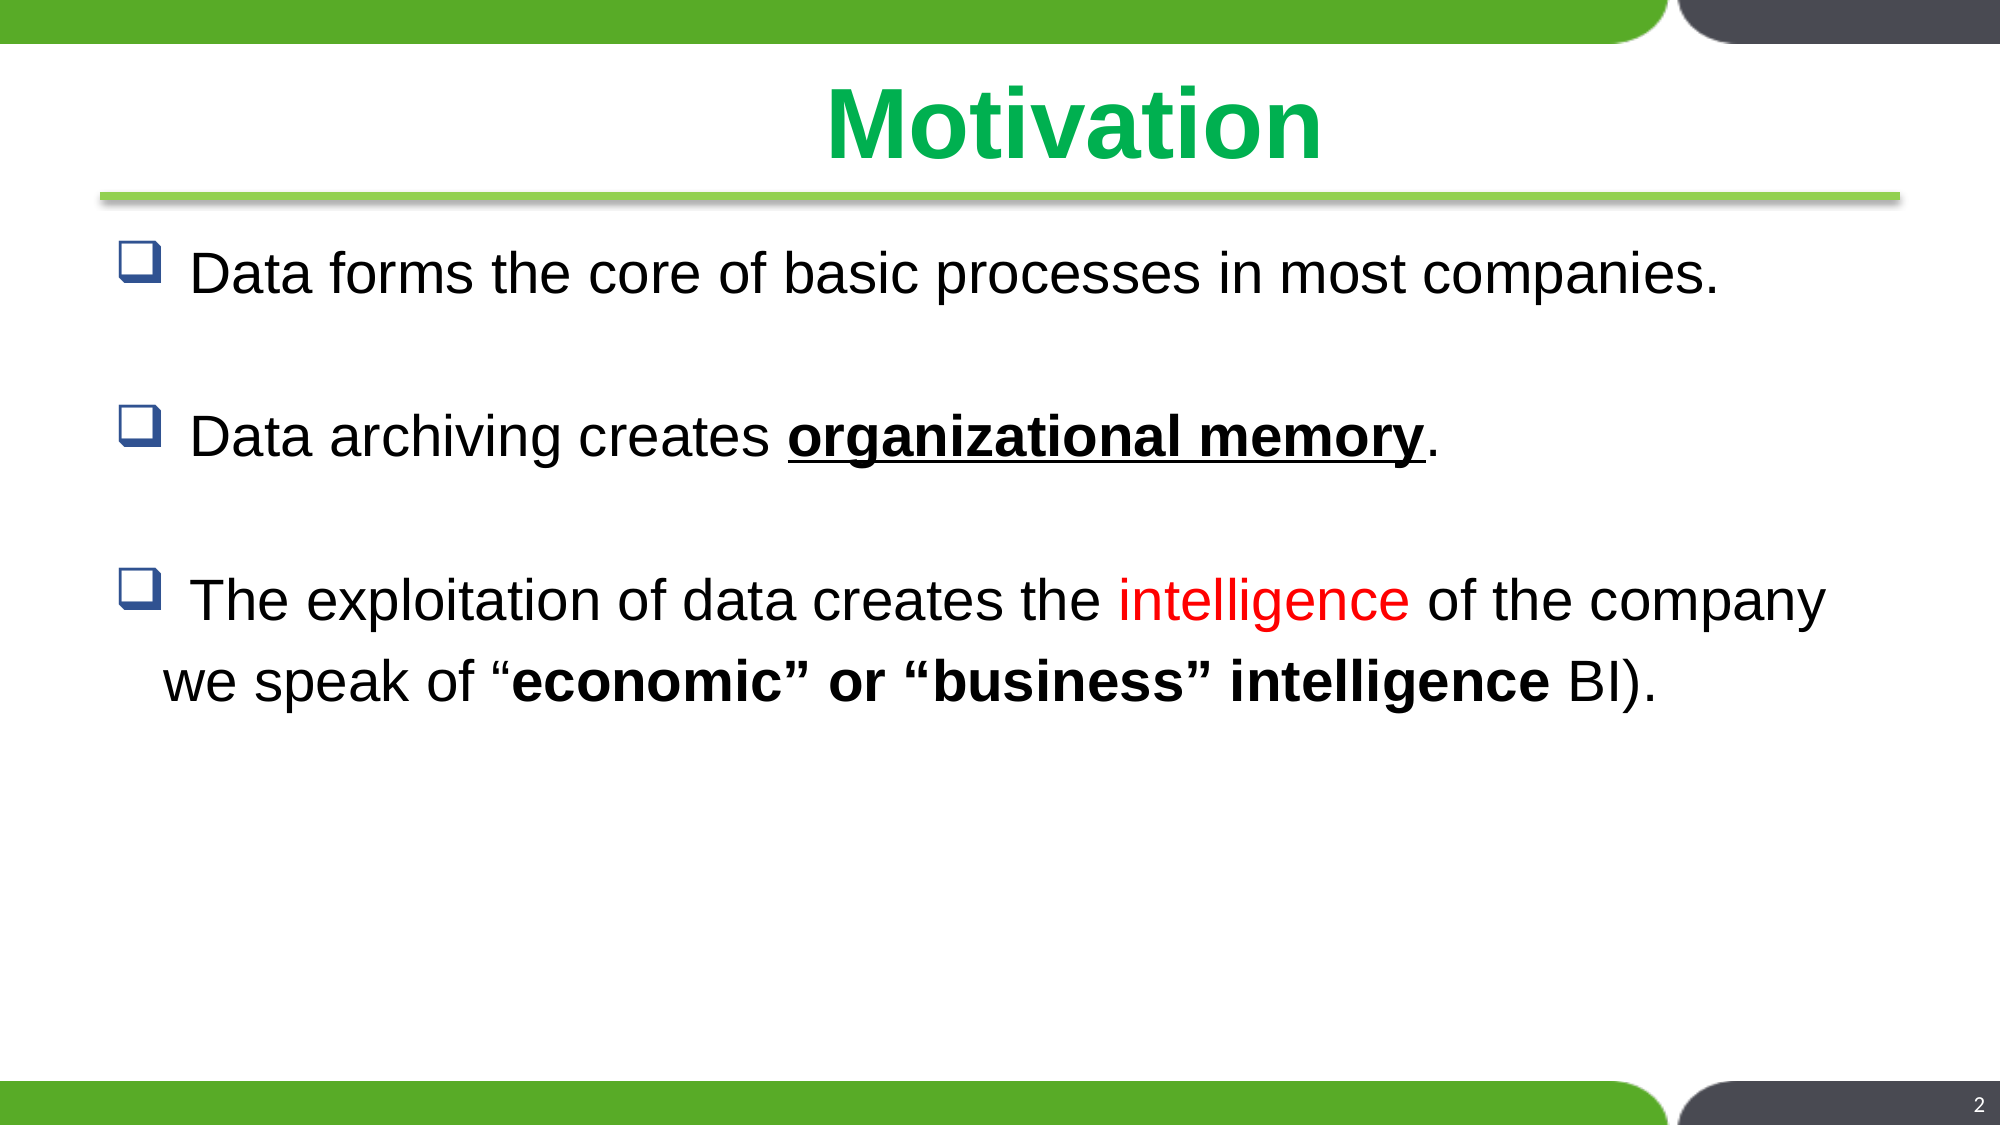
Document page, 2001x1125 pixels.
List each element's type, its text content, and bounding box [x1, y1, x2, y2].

list Data forms the core of basic processes in most companies. Data archiving creates organizational memory. The exploitation of data creates the intelligence of the company we speak of “economic” or “business” intelligence BI). [99, 227, 1983, 1058]
title Motivation [99, 50, 1900, 181]
slide_number 2 [1690, 1081, 2000, 1125]
